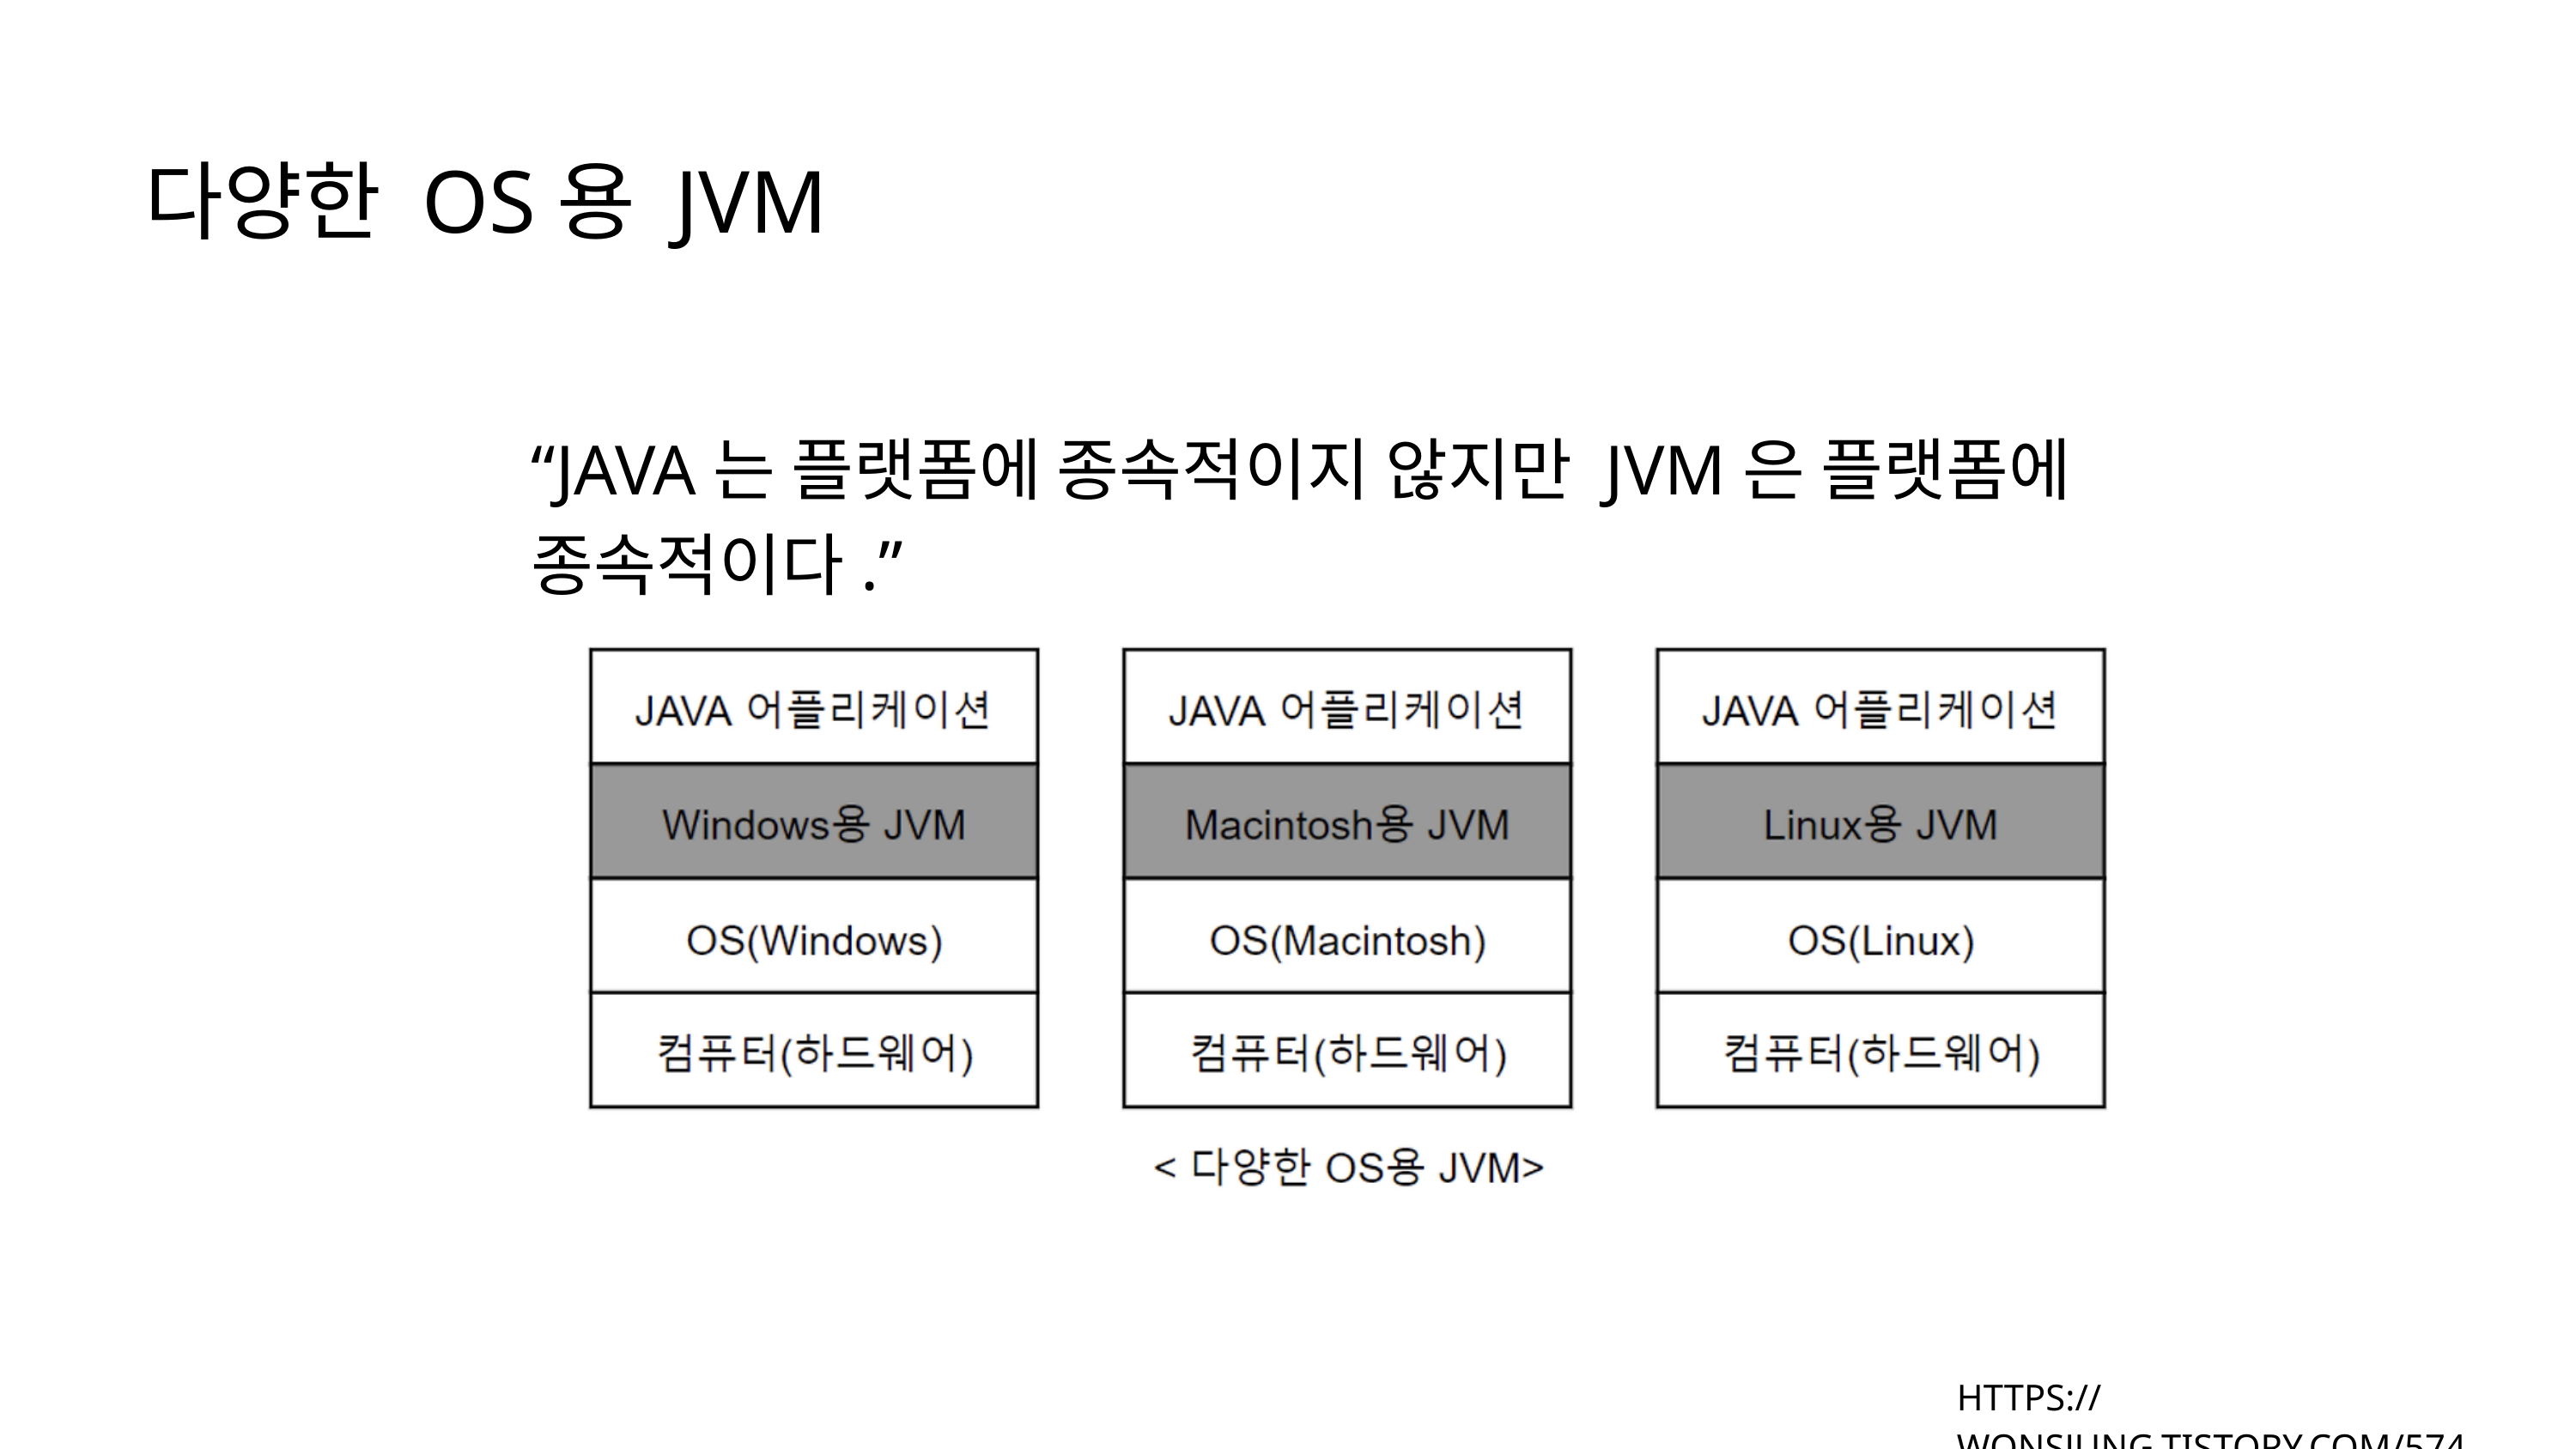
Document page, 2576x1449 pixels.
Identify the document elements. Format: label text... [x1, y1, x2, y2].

text_box 다양한 OS용 JVM [144, 130, 1582, 251]
text_box “JAVA는 플랫폼에 종속적이지 않지만 JVM은 플랫폼에 종속적이다.” [531, 413, 2148, 604]
text_box [521, 593, 2158, 1246]
text_box HTTPS://WONSJUNG.TISTORY.COM/574 [1956, 1367, 2539, 1449]
